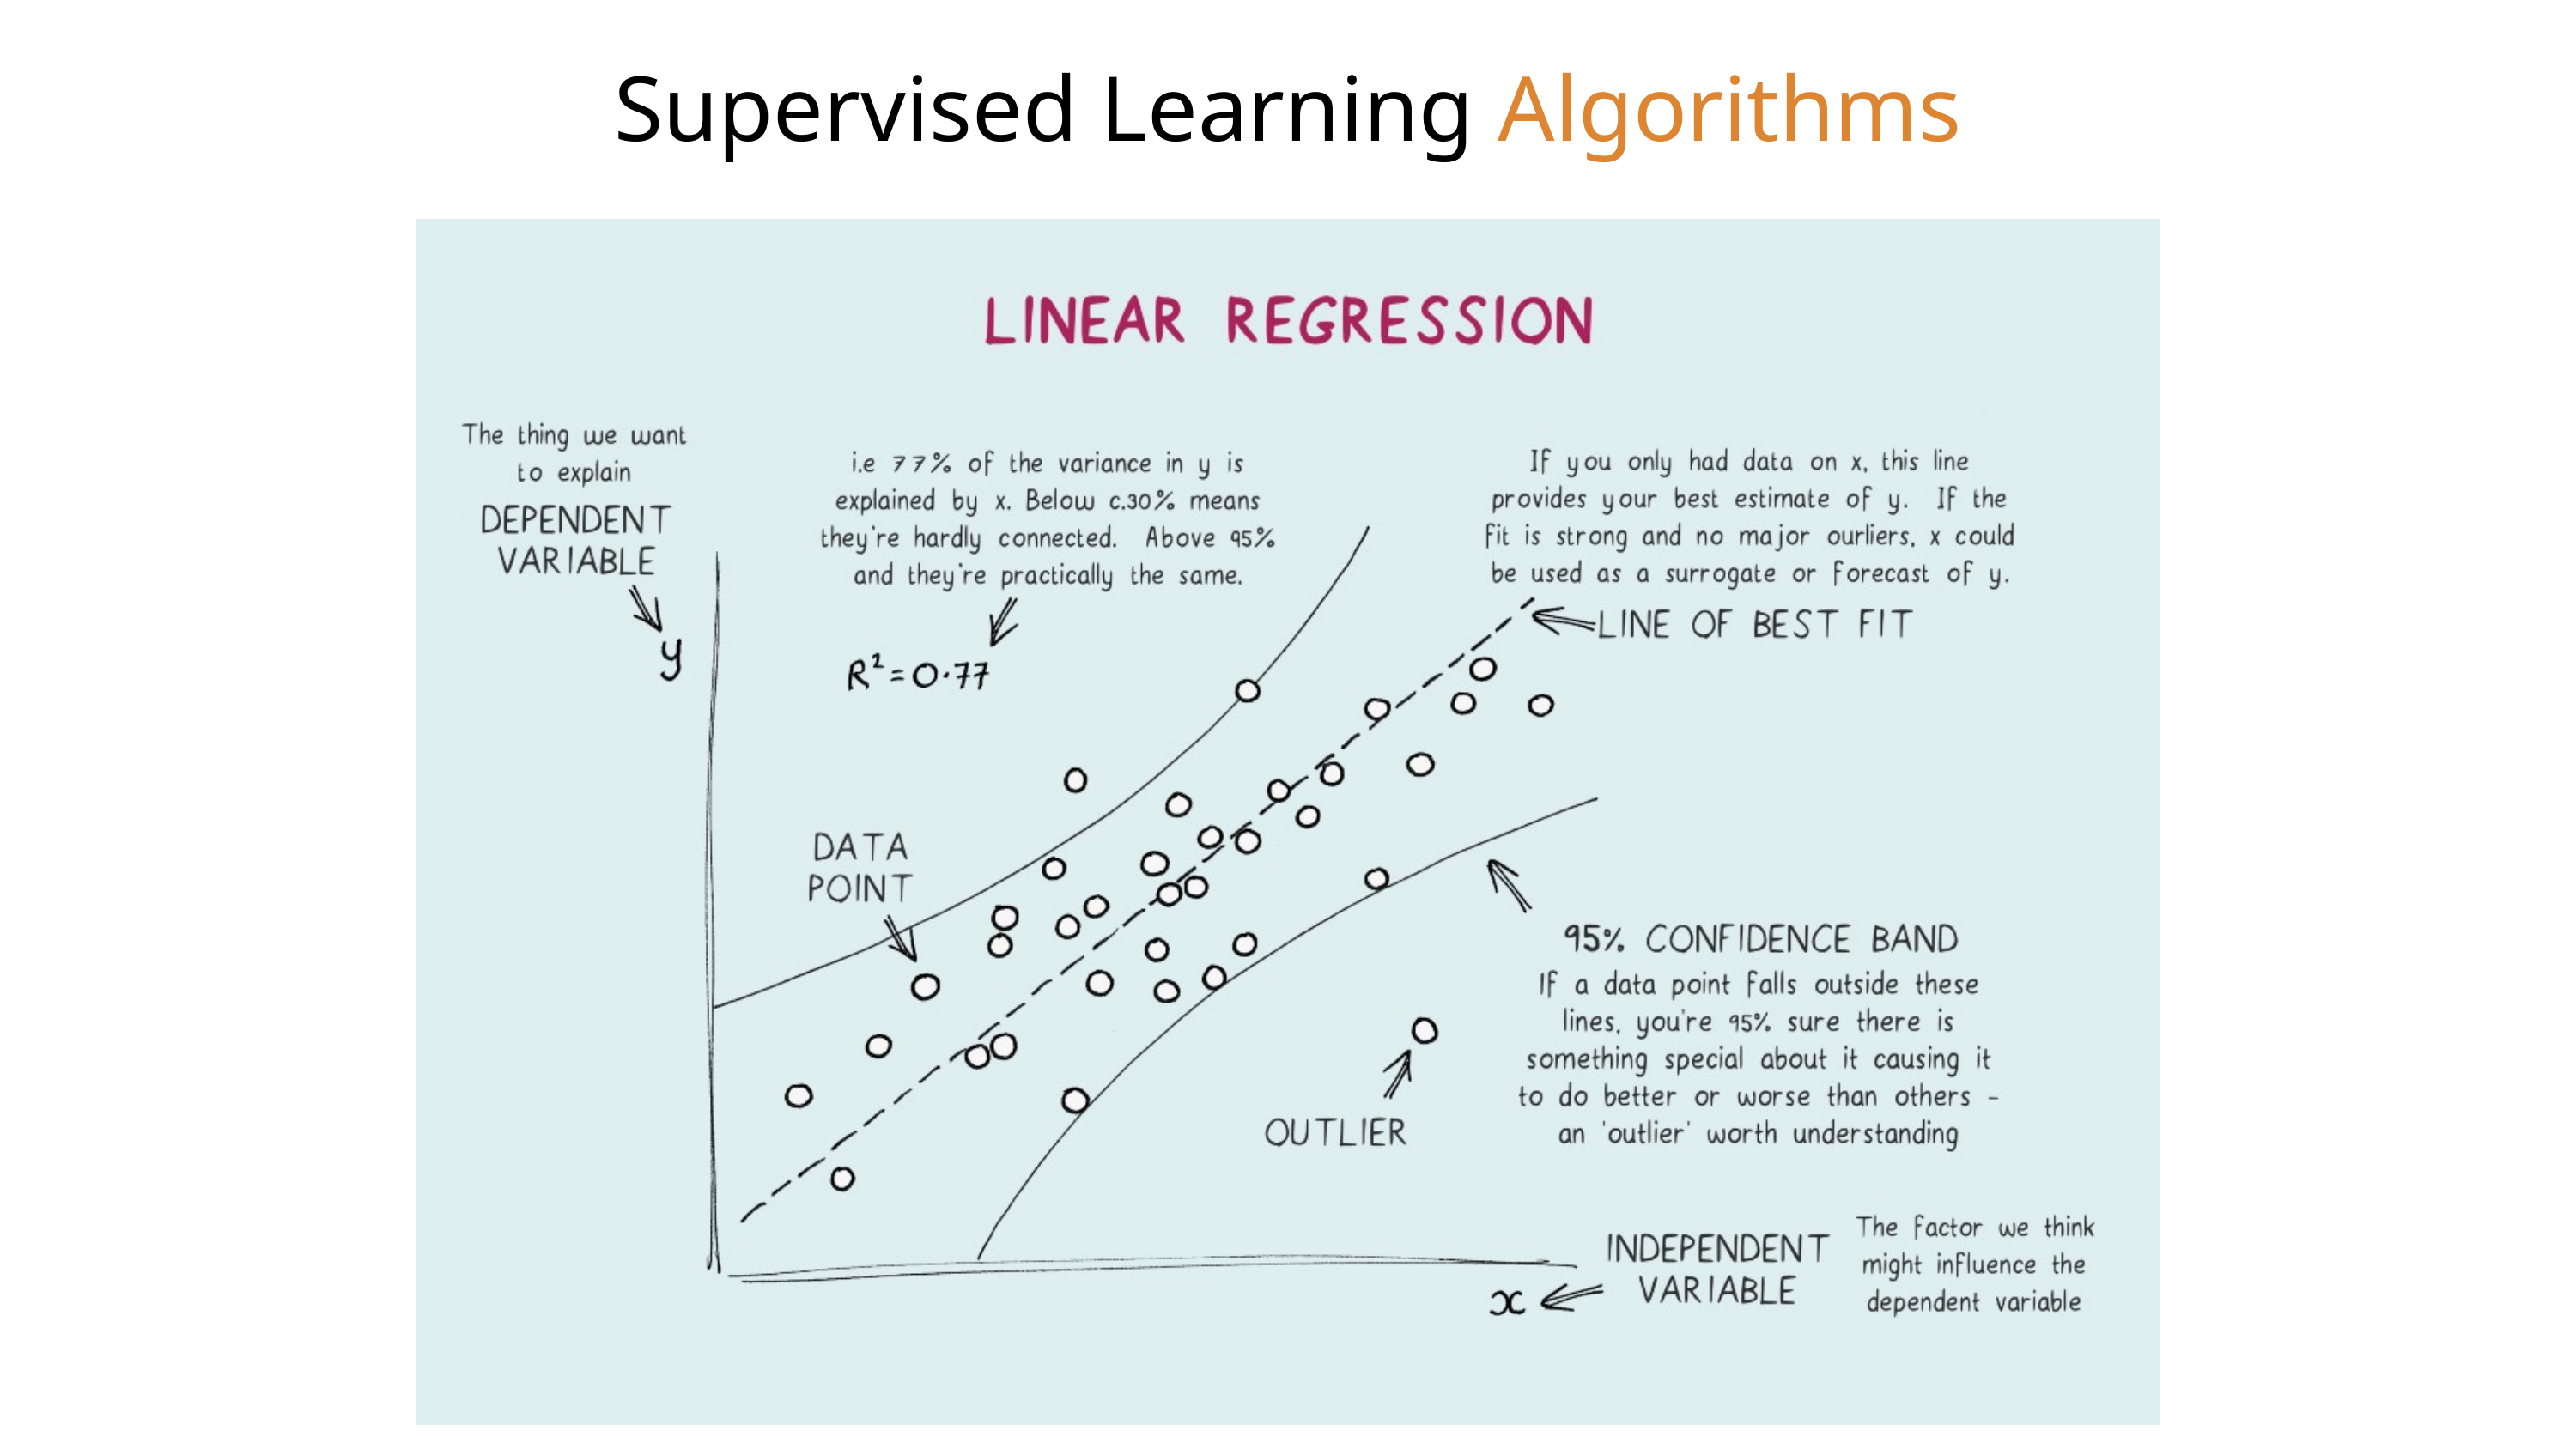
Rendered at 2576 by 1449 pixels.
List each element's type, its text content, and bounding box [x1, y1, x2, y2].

text_box Supervised Learning Algorithms [544, 33, 2032, 159]
picture [416, 219, 2160, 1425]
